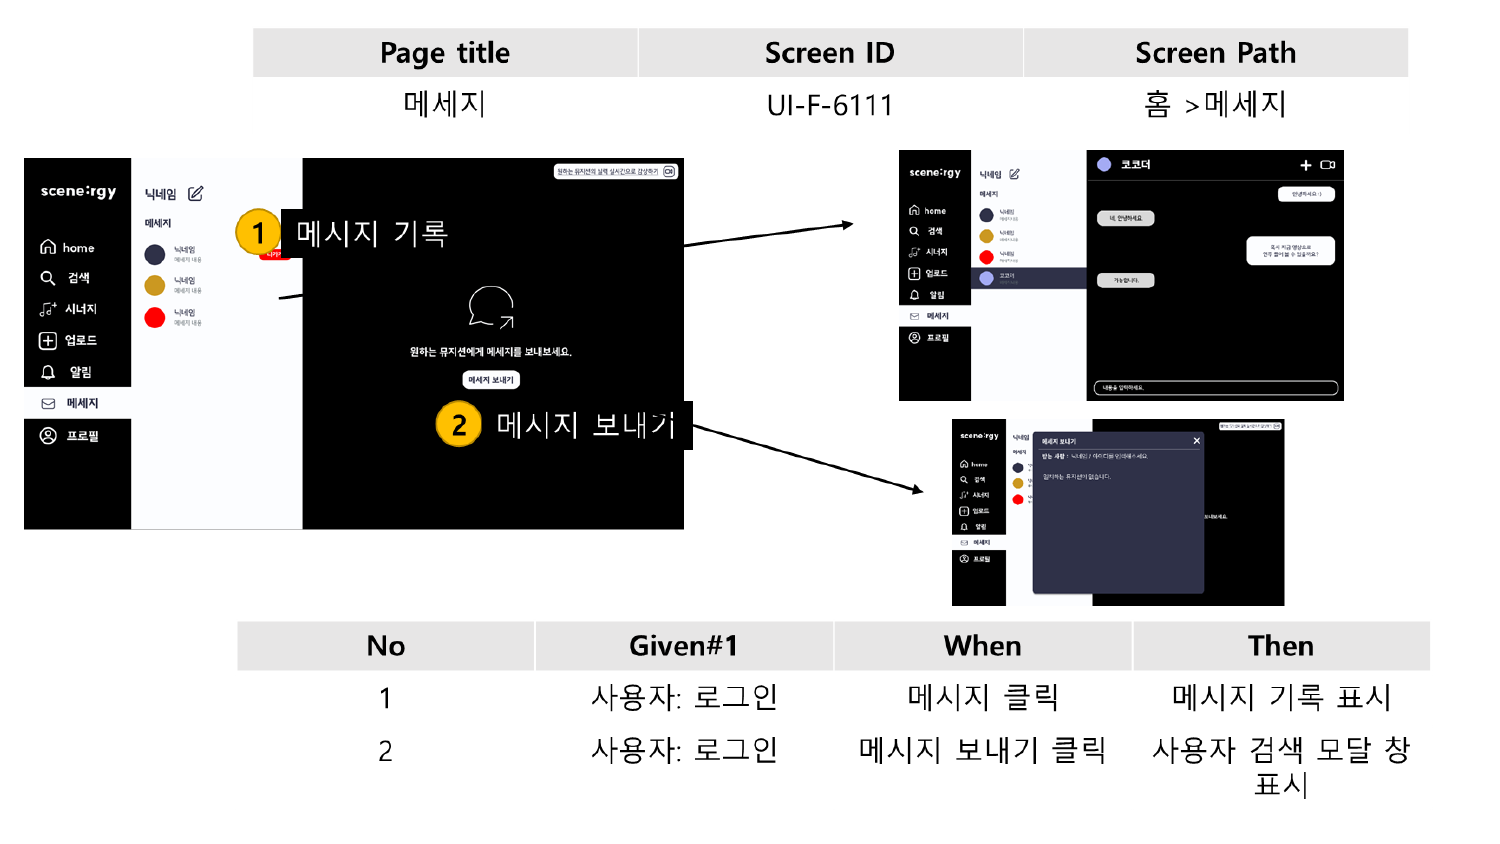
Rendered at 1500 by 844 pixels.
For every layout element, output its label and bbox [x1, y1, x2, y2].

picture [24, 24, 1436, 819]
